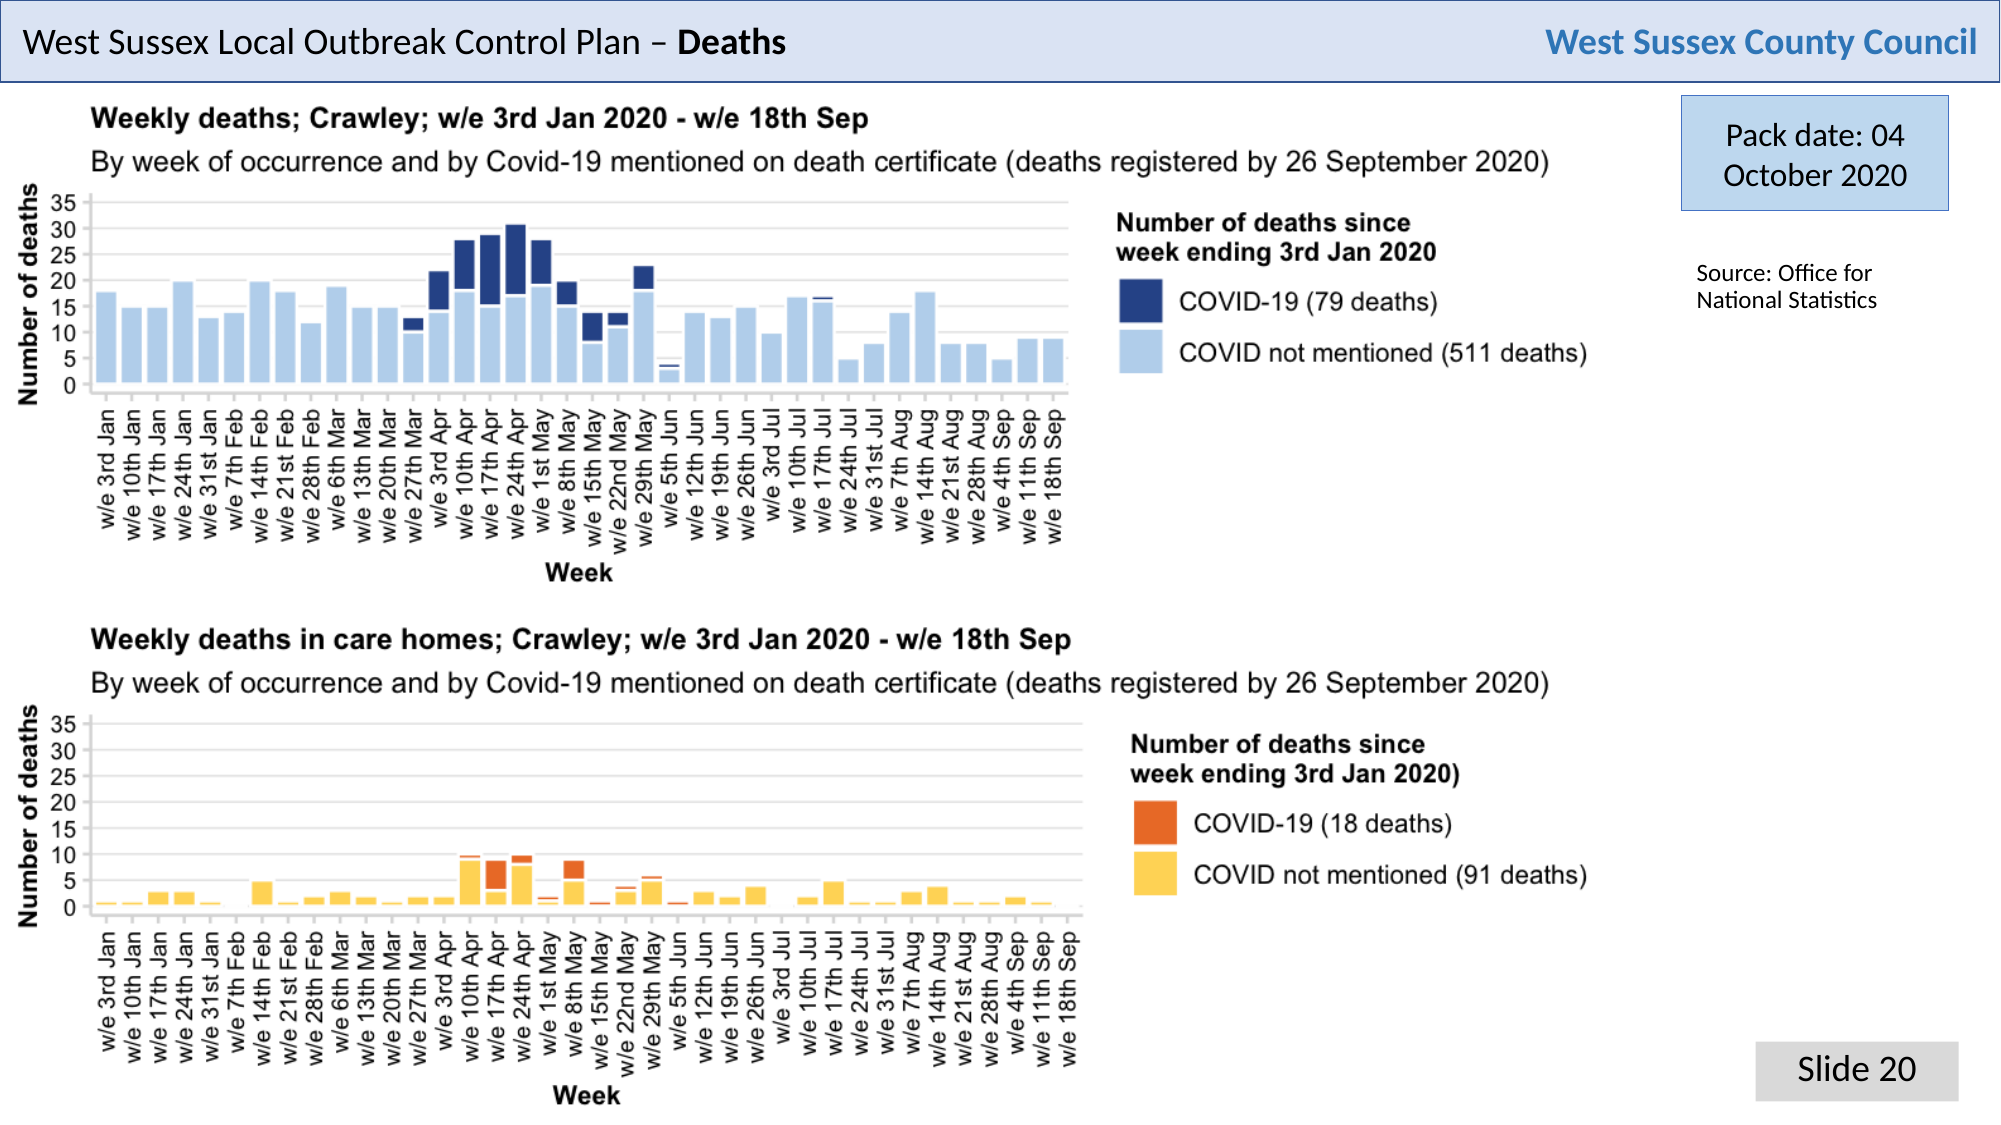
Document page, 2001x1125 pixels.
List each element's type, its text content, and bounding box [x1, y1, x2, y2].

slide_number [1681, 95, 1949, 211]
picture [3, 91, 1619, 602]
picture [3, 612, 1619, 1125]
list Source: Office for National Statistics [1681, 252, 1959, 289]
list Slide 20 [1755, 1041, 1959, 1102]
